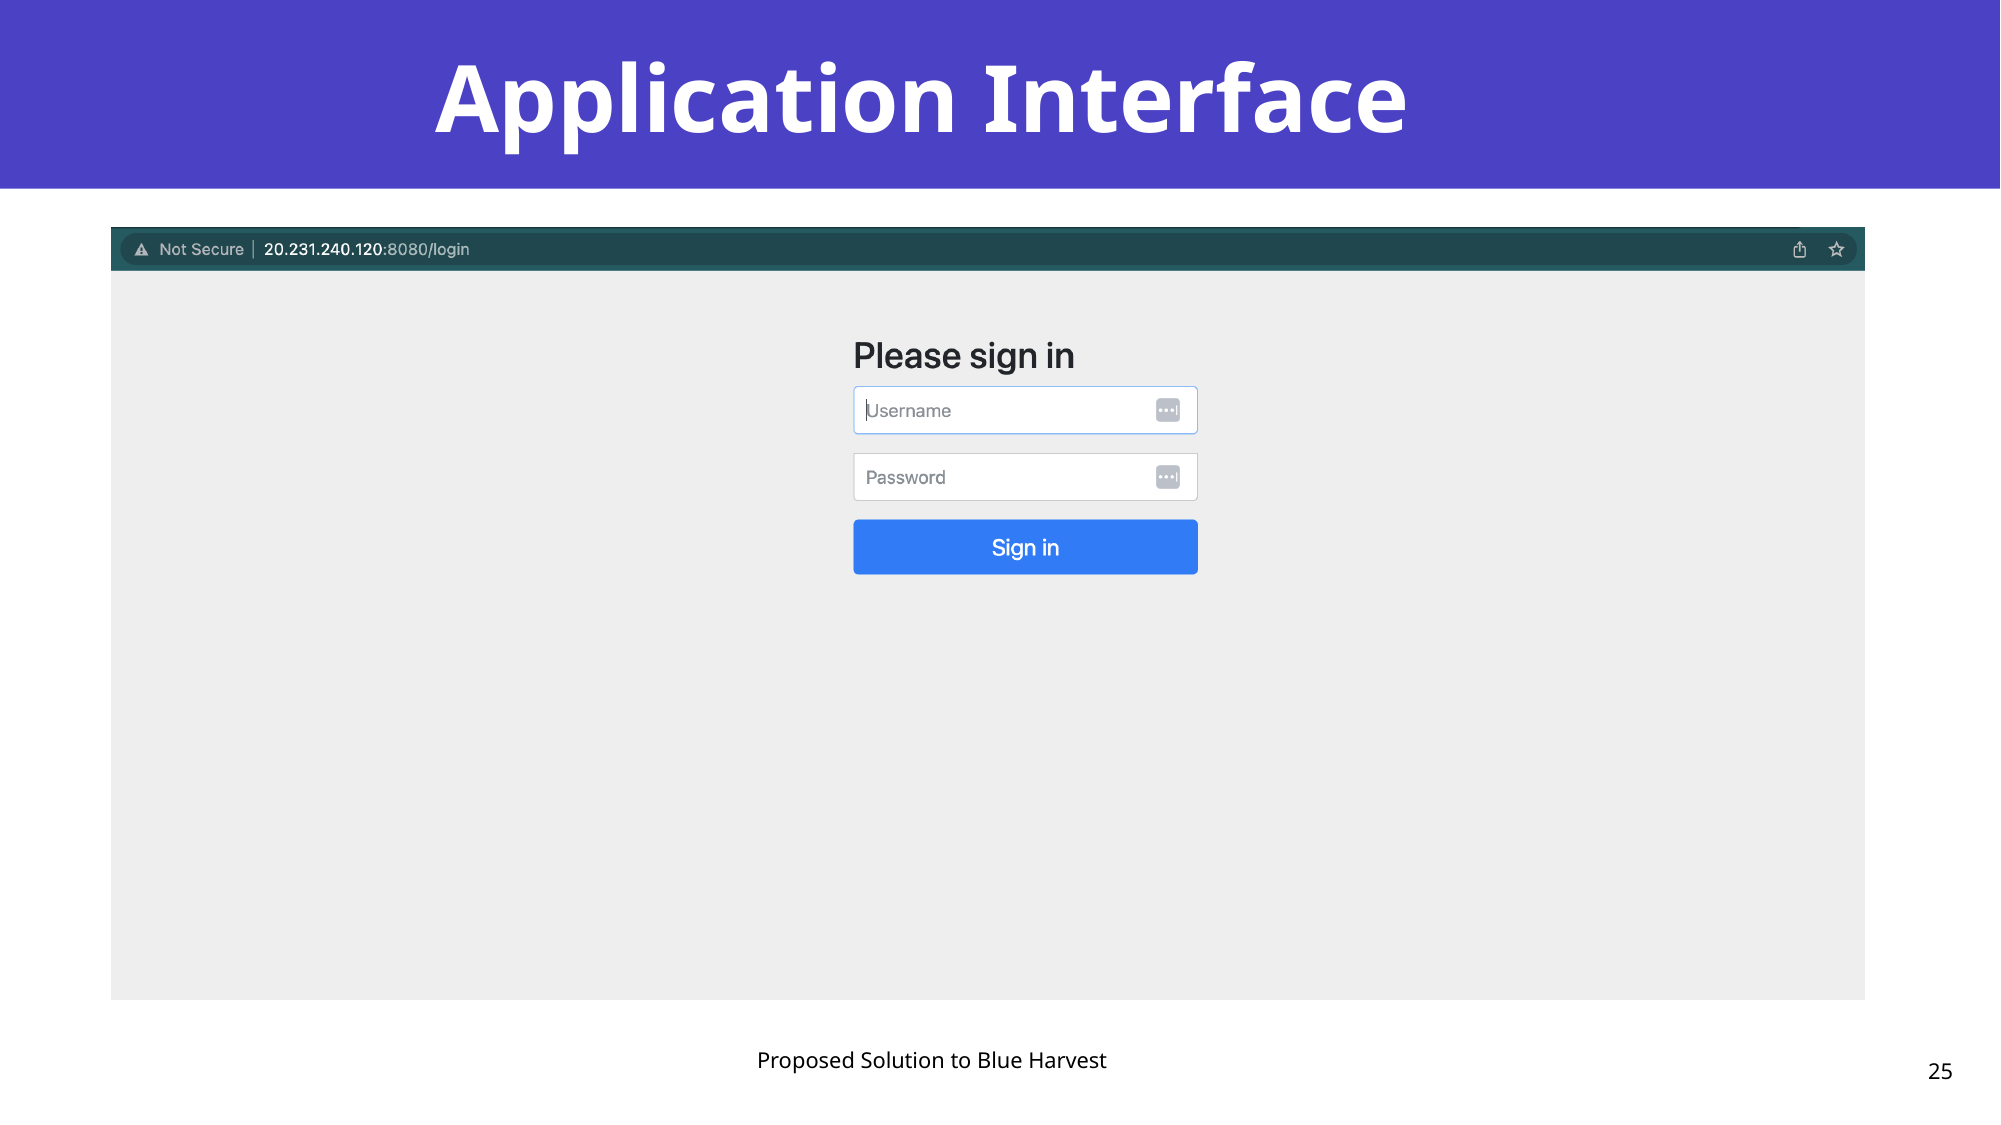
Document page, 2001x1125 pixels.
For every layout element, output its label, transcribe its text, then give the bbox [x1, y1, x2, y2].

title Application Interface [0, 31, 1425, 159]
picture [111, 227, 1865, 1000]
footer Proposed Solution to Blue Harvest [742, 1042, 1167, 1103]
slide_number 25 [1864, 1042, 1968, 1103]
